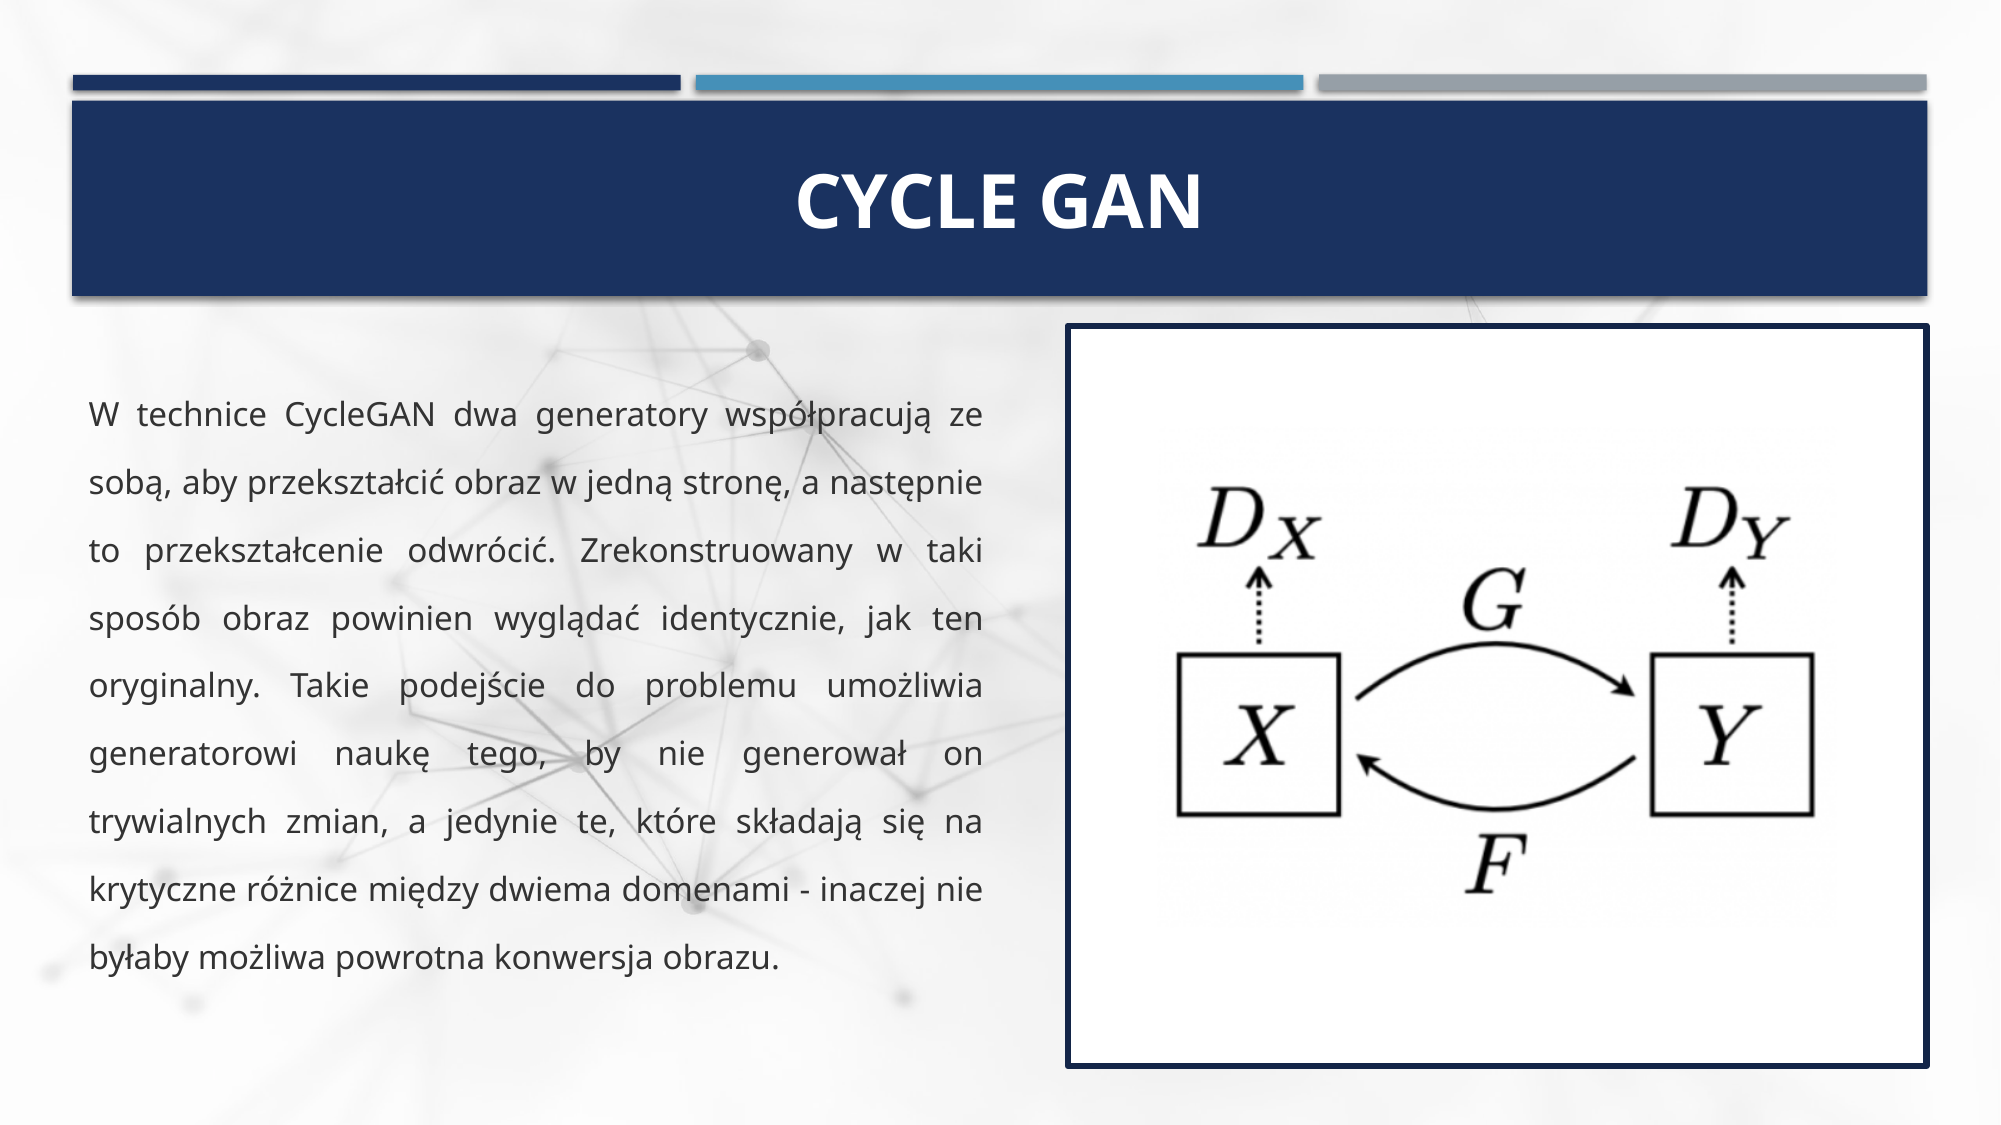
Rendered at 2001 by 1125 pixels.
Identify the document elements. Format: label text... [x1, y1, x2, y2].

picture [1157, 426, 1837, 929]
text_box [1066, 324, 1928, 1068]
list W technice CycleGAN dwa generatory współpracują ze sobą, aby przekształcić obraz w jedną stronę, a następnie to przekształcenie odwrócić. Zrekonstruowany w taki sposób obraz powinien wyglądać identycznie, jak ten oryginalny. Takie podejście do problemu umożliwia generatorowi naukę tego, by nie generował on trywialnych zmian, a jedynie te, które składają się na krytyczne różnice między dwiema domenami - inaczej nie byłaby możliwa powrotna konwersja obrazu. [73, 357, 1000, 1046]
title Cycle gan [95, 115, 1905, 282]
